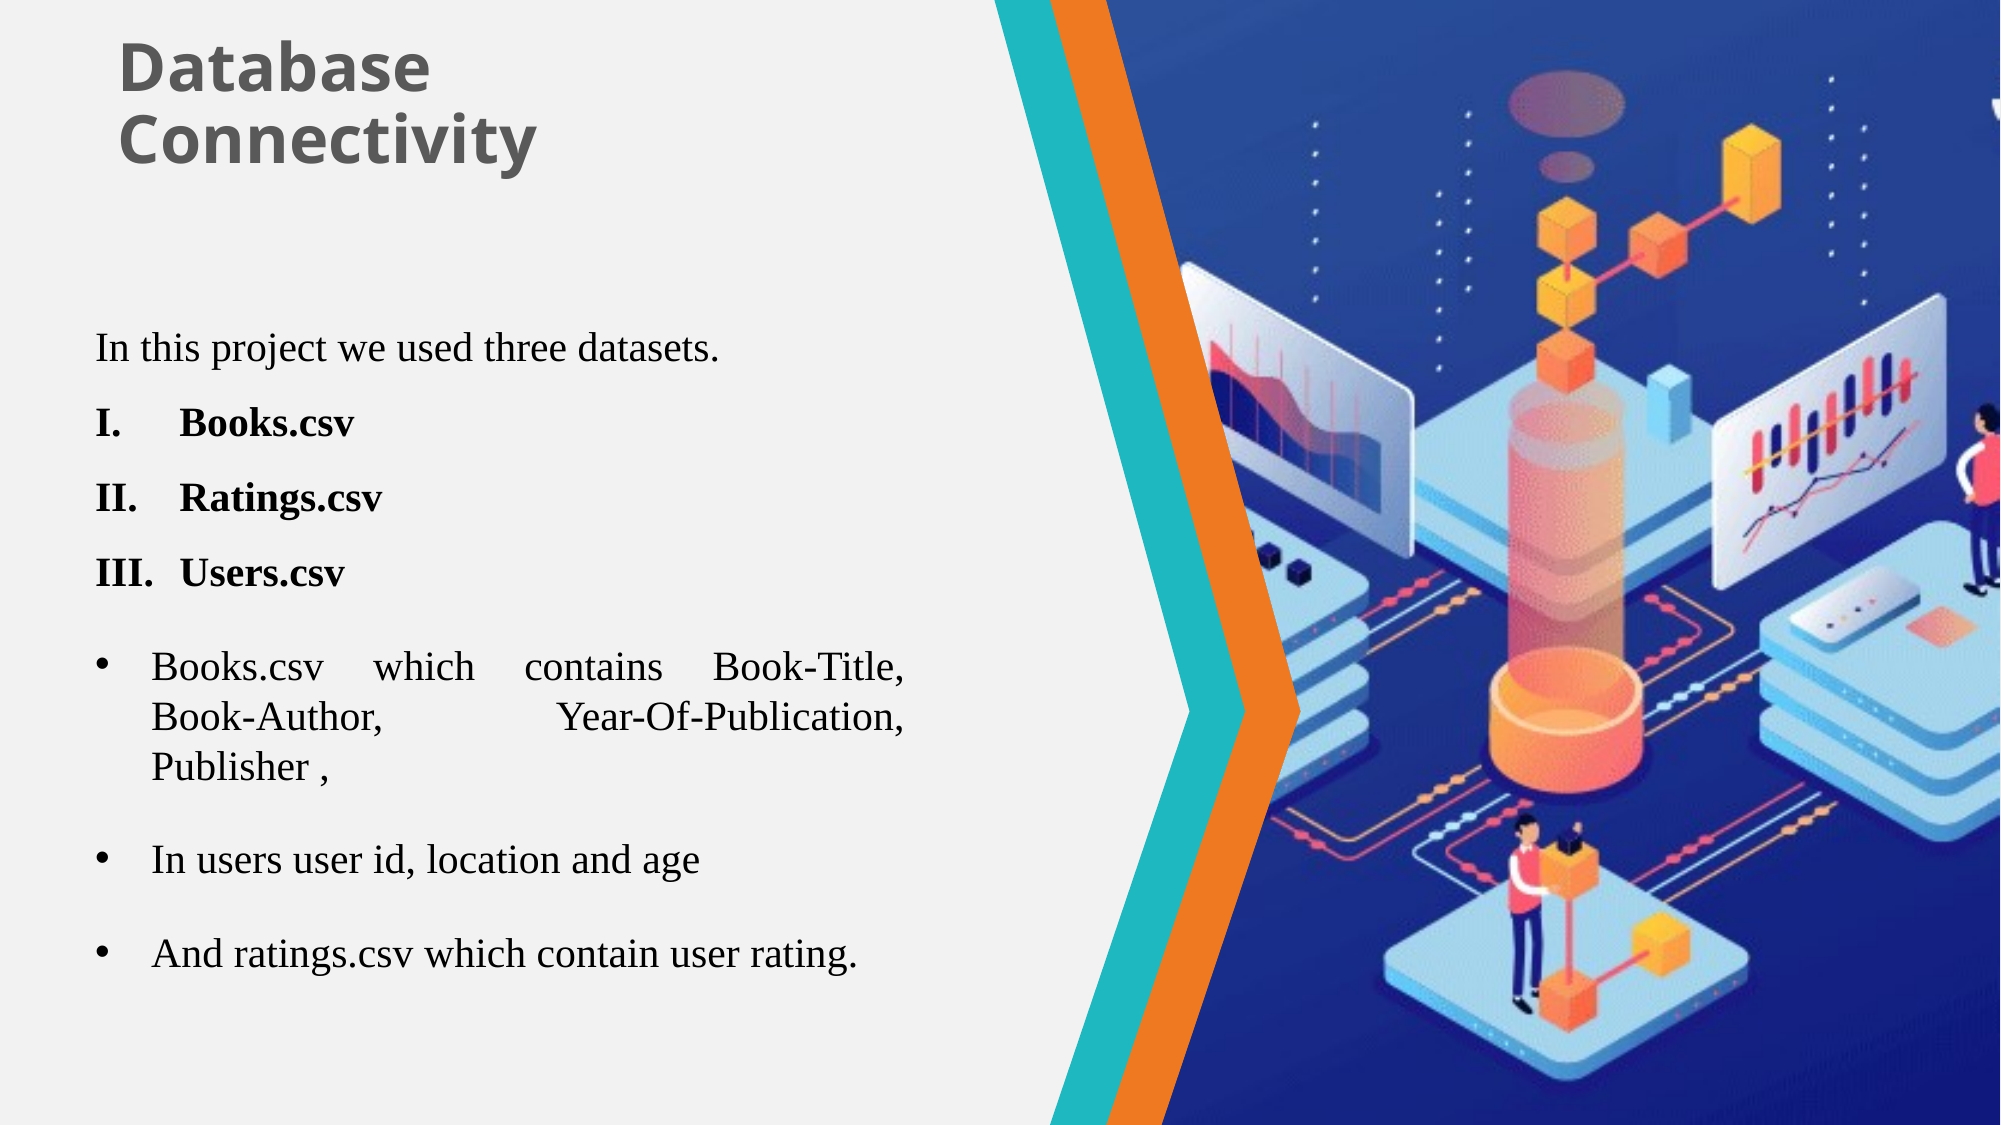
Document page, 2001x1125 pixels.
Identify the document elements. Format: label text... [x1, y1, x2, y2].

title Database Connectivity [102, 0, 834, 186]
subtitle In this project we used three datasets. Books.csv Ratings.csv Users.csv Books.csv which contains Book-Title, Book-Author, Year-Of-Publication, Publisher , In users user id, location and age And ratings.csv which contain user rating. [79, 330, 920, 594]
picture [1106, 0, 2000, 1125]
